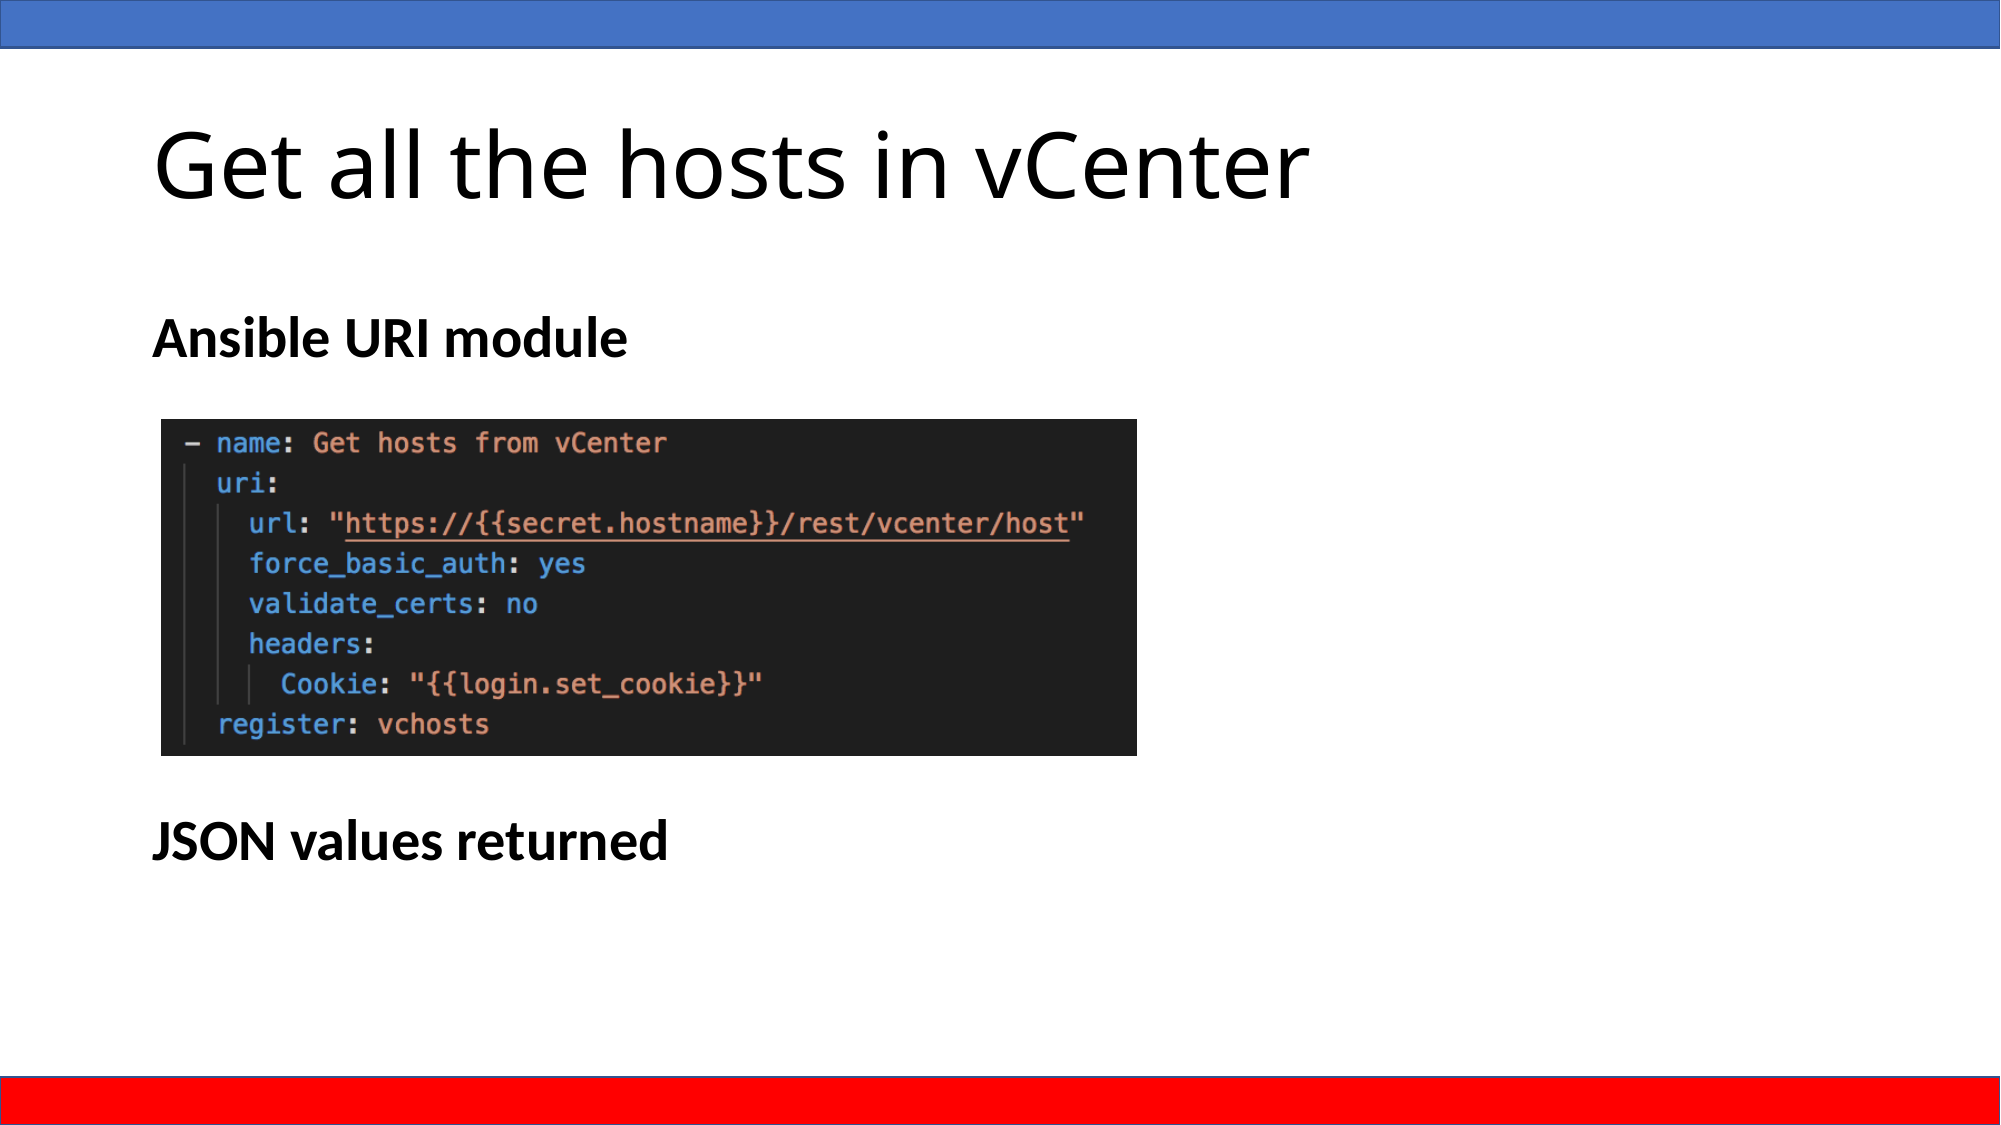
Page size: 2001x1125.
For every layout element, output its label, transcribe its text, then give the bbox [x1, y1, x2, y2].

title Get all the hosts in vCenter [137, 59, 1863, 278]
list Ansible URI module JSON values returned [137, 299, 1863, 1014]
text_box [0, 1076, 2000, 1125]
picture [161, 419, 1137, 756]
text_box [0, 0, 2000, 49]
